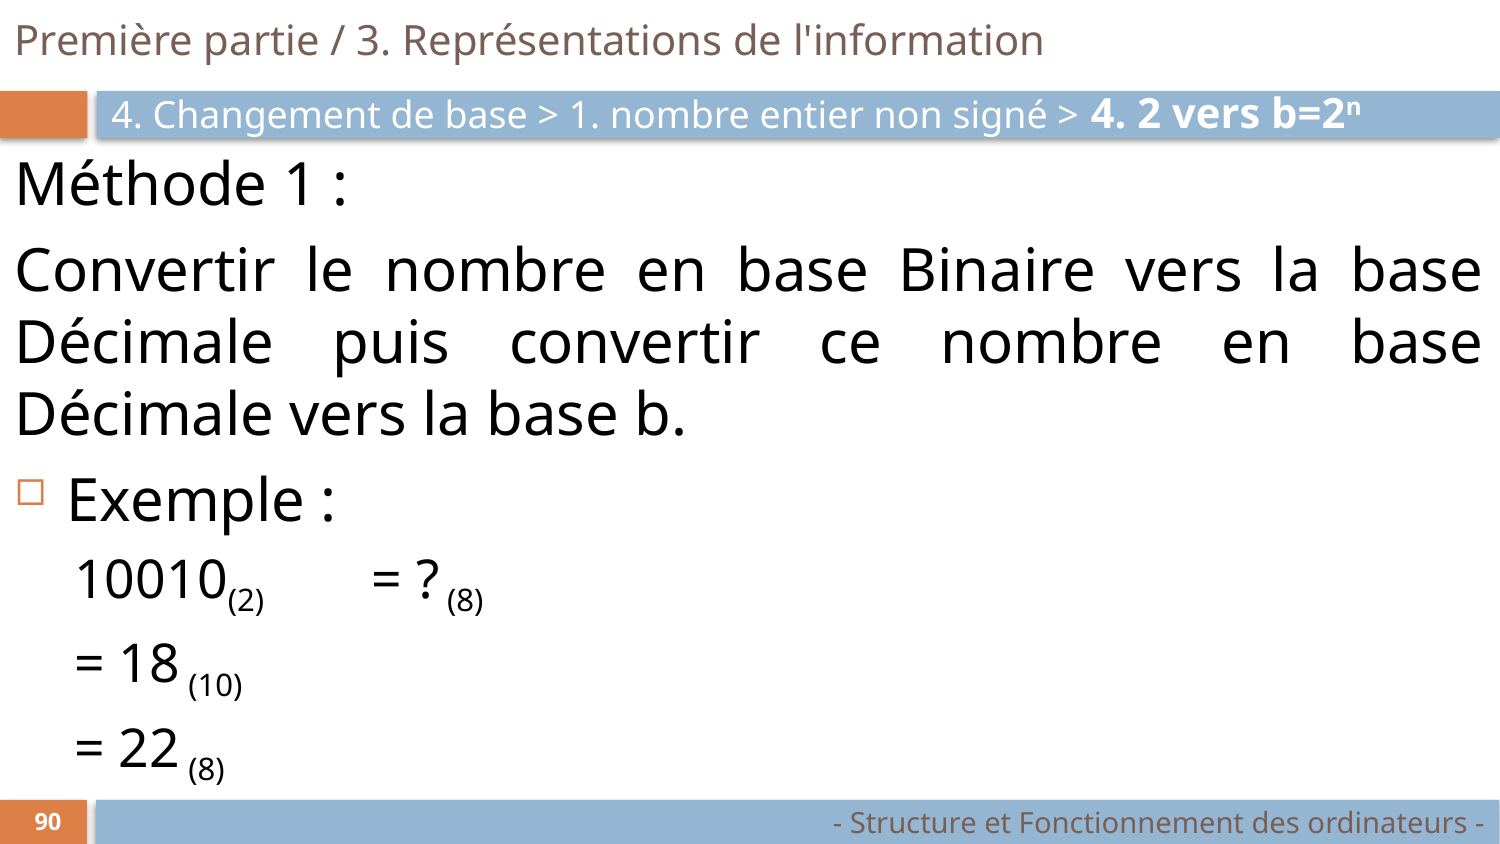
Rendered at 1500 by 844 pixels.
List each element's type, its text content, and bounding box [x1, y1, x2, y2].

footer - Structure et Fonctionnement des ordinateurs - [112, 800, 1500, 844]
text_box 4. Changement de base > 1. nombre entier non signé > 4. 2 vers b=2n [96, 91, 1500, 133]
list Méthode 1 : Convertir le nombre en base Binaire vers la base Décimale puis convertir ce nombre en base Décimale vers la base b. Exemple : 10010(2) = ? (8) = 18 (10) = 22 (8) [0, 138, 1500, 800]
title Première partie / 3. Représentations de l'information [0, 0, 1500, 80]
